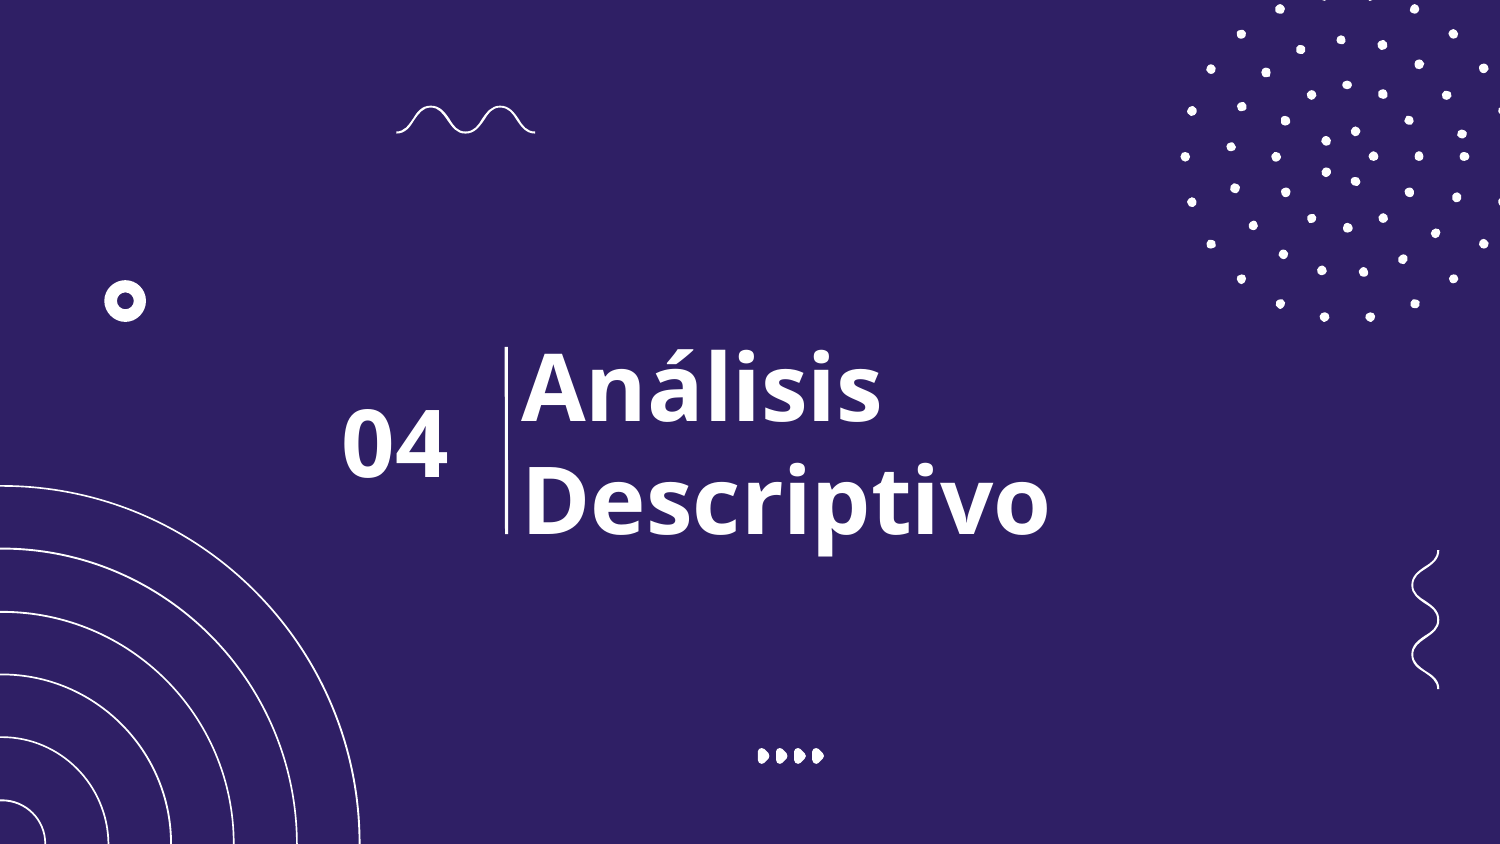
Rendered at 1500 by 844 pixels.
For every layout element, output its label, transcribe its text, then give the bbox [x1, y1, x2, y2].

title Análisis Descriptivo [506, 322, 1288, 559]
text_box [794, 748, 806, 764]
title 04 [305, 356, 485, 525]
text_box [1180, 0, 1500, 323]
text_box [812, 748, 825, 764]
text_box [757, 748, 770, 764]
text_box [0, 483, 360, 844]
text_box [776, 748, 788, 764]
text_box [104, 280, 146, 322]
text_box [396, 105, 536, 134]
